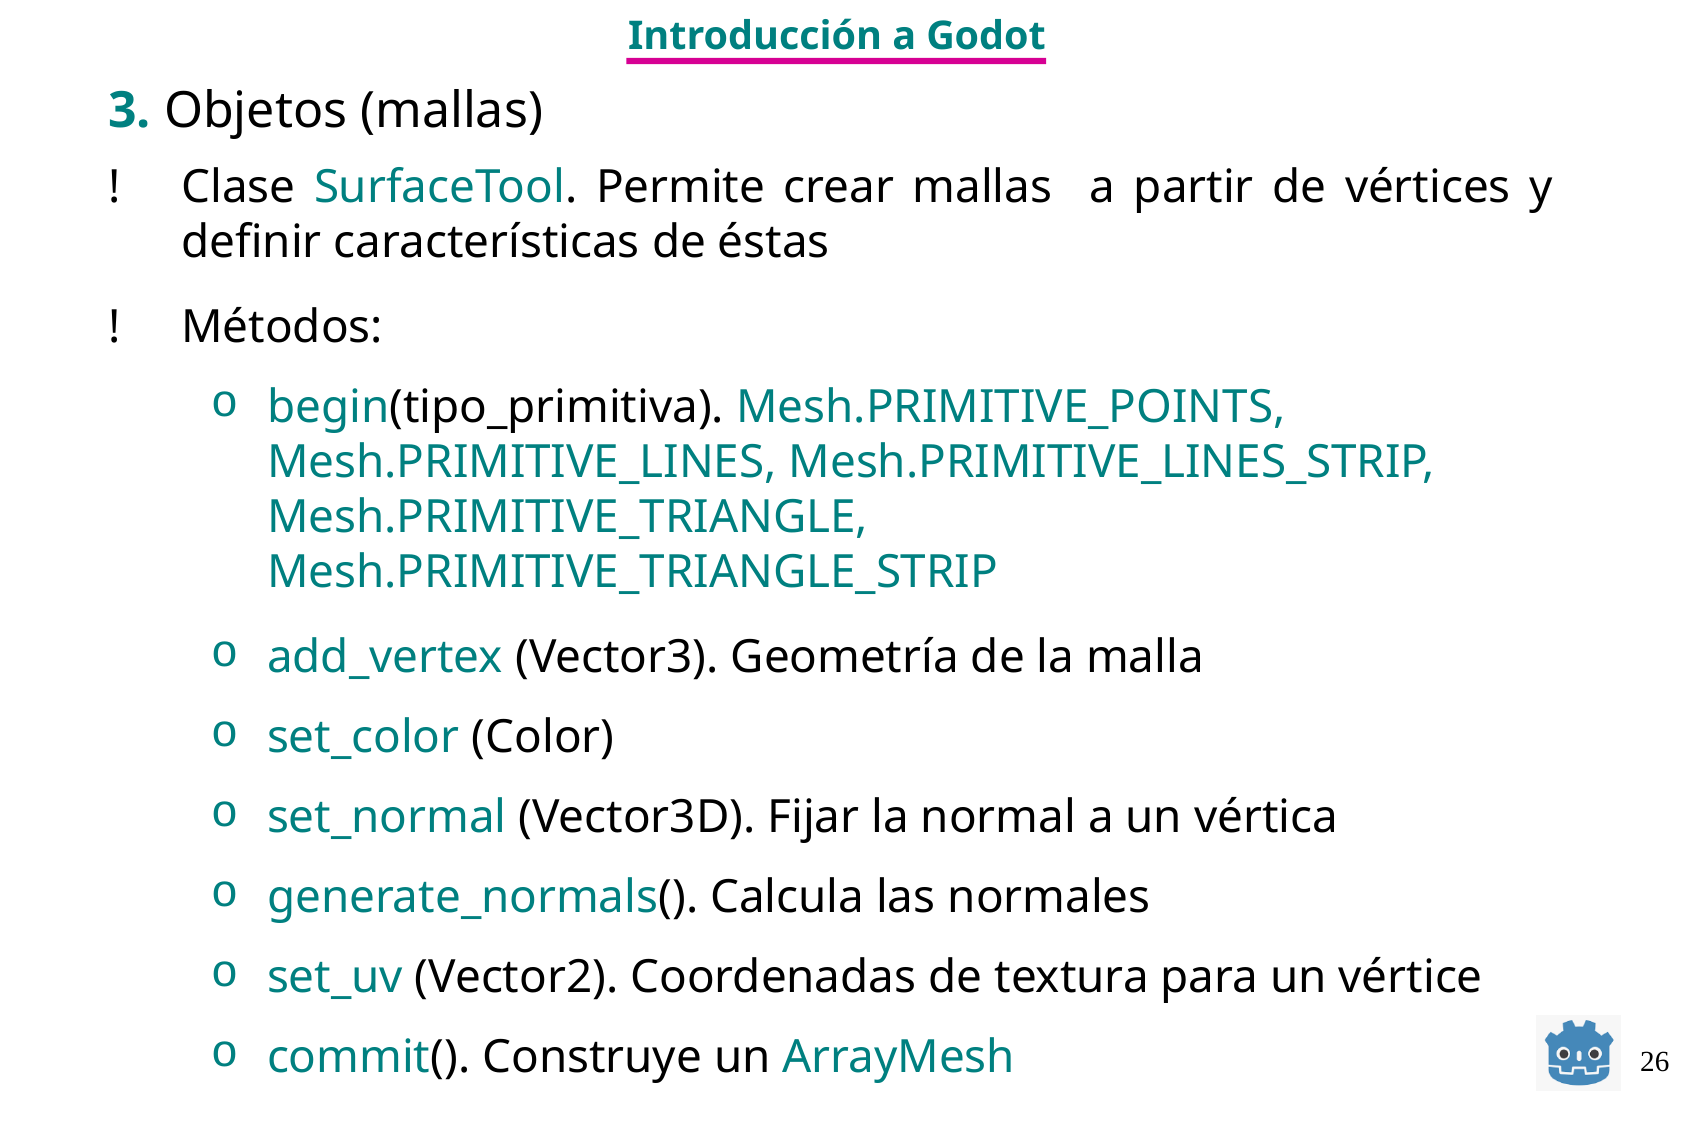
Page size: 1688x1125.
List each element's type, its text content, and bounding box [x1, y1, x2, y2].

slide_number 26 [1482, 1034, 1685, 1110]
text_box Introducción a Godot [149, 0, 1525, 78]
text_box 3. Objetos (mallas) Clase SurfaceTool. Permite crear mallas a partir de vértices y definir características de éstas Métodos: begin(tipo_primitiva). Mesh.PRIMITIVE_POINTS, Mesh.PRIMITIVE_LINES, Mesh.PRIMITIVE_LINES_STRIP, Mesh.PRIMITIVE_TRIANGLE, Mesh.PRIMITIVE_TRIANGLE_STRIP add_vertex (Vector3). Geometría de la malla set_color (Color) set_normal (Vector3D). Fijar la normal a un vértica generate_normals(). Calcula las normales set_uv (Vector2). Coordenadas de textura para un vértice commit(). Construye un ArrayMesh [91, 68, 1571, 468]
picture [1535, 1015, 1621, 1091]
